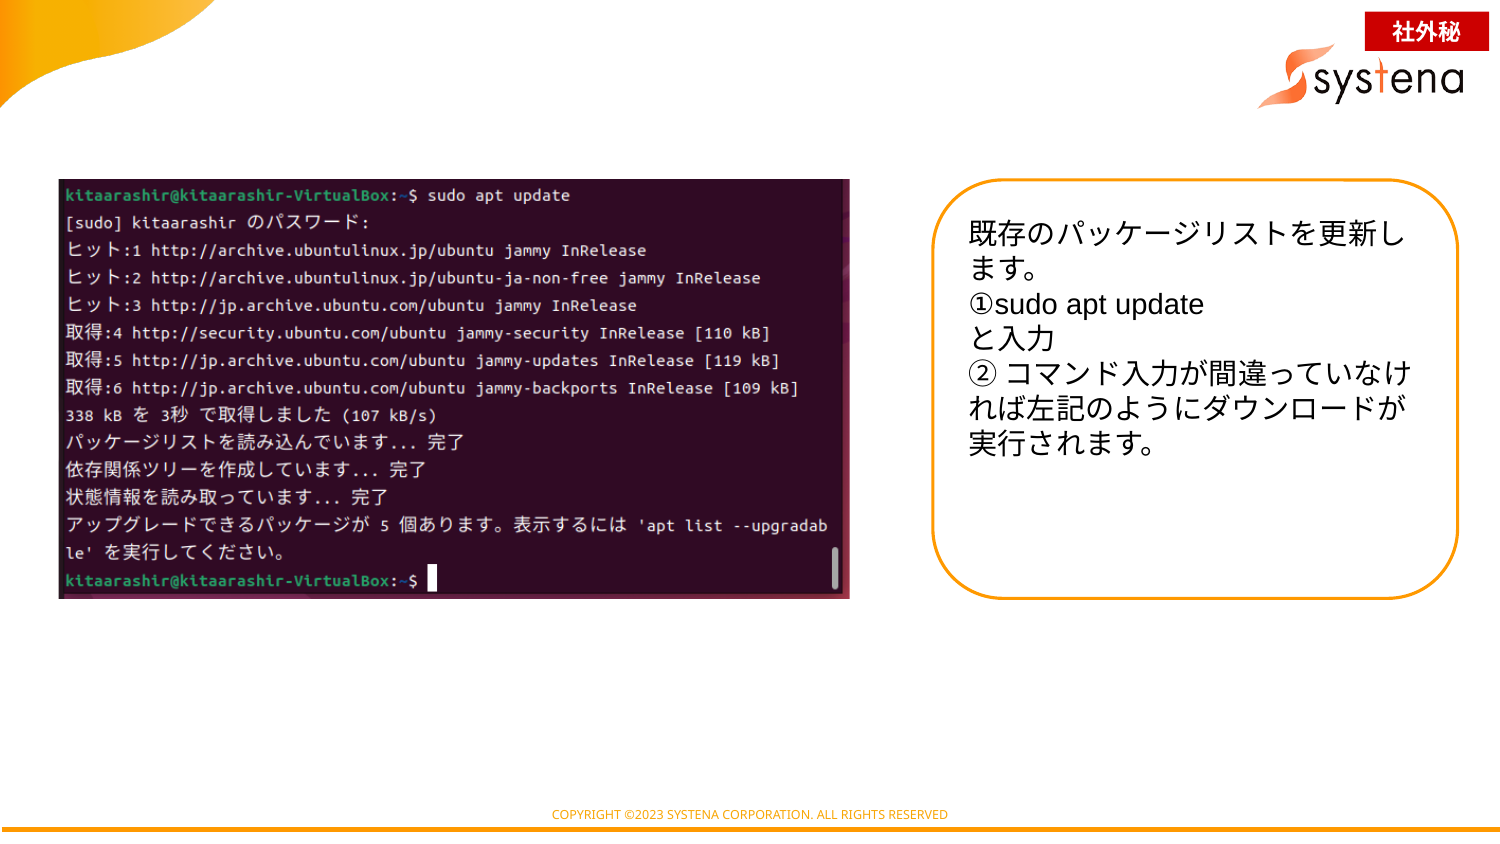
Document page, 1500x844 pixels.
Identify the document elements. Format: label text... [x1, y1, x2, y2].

text_box 既存のパッケージリストを更新します。 ①sudo apt update と入力 ②コマンド入力が間違っていなければ左記のようにダウンロードが実行されます。 [932, 179, 1458, 599]
picture [0, 0, 269, 169]
picture [1257, 43, 1463, 109]
picture [58, 179, 850, 599]
